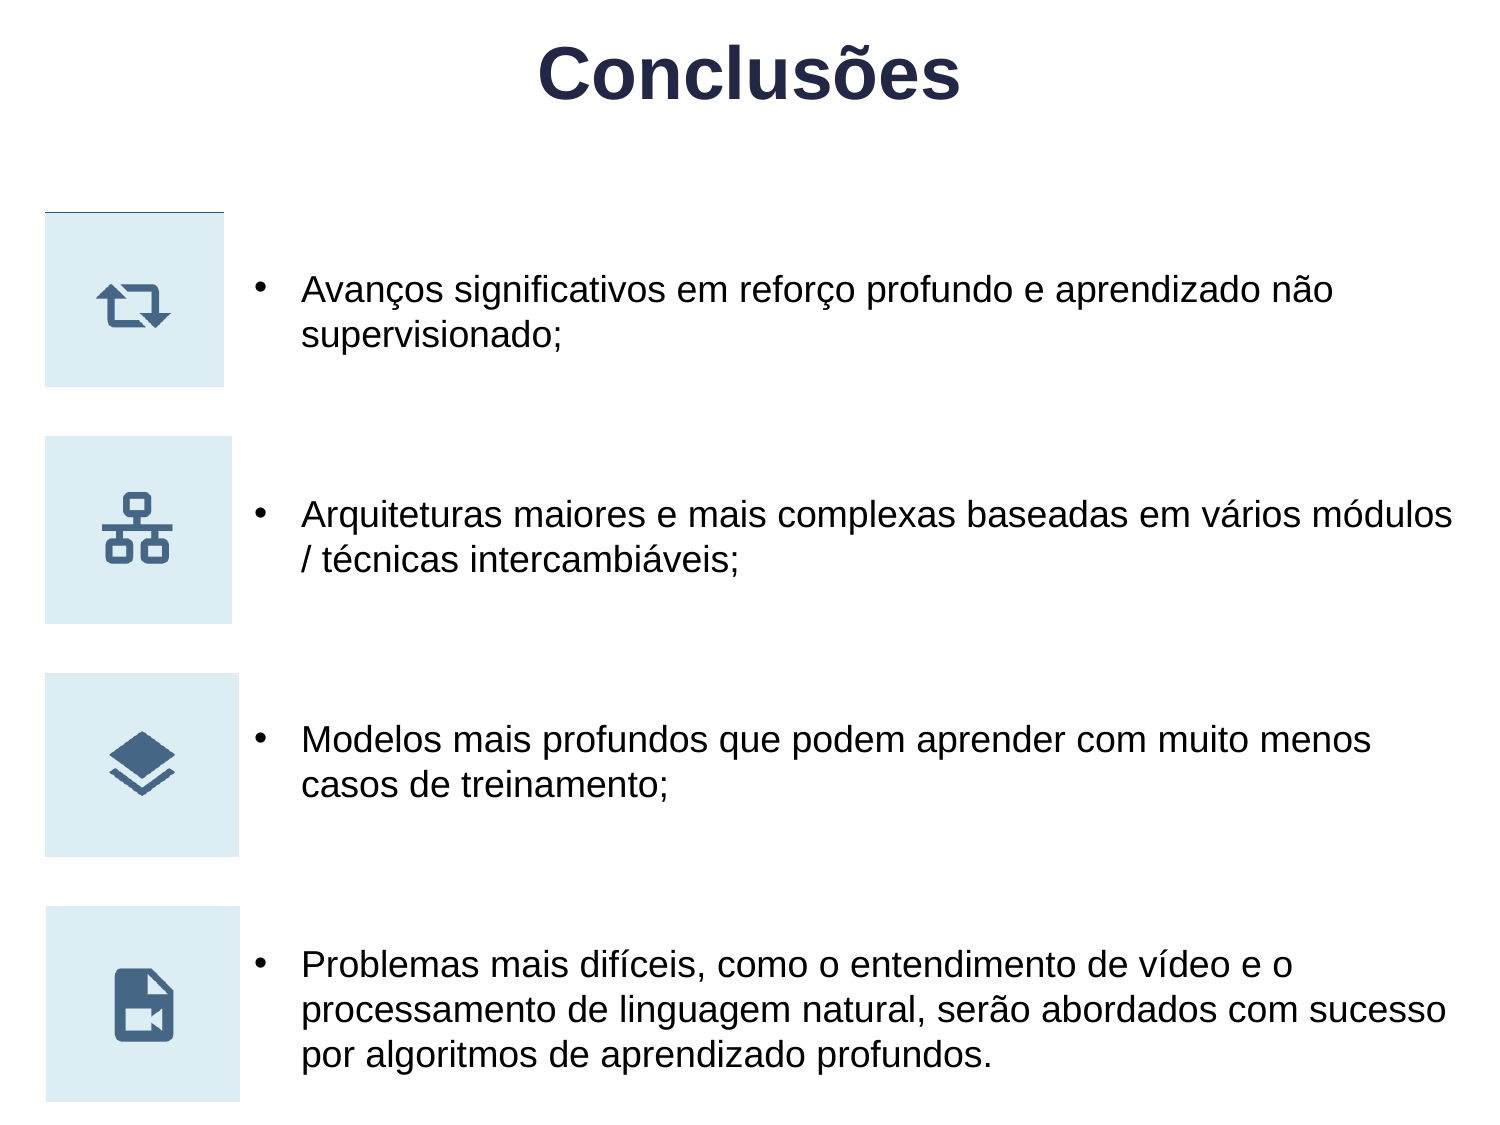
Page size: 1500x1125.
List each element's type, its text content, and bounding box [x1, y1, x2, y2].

title Conclusões [0, 0, 1500, 130]
picture [45, 906, 240, 1102]
picture [44, 436, 232, 624]
picture [44, 211, 224, 387]
picture [44, 673, 239, 857]
text_box Avanços significativos em reforço profundo e aprendizado não supervisionado; Arquiteturas maiores e mais complexas baseadas em vários módulos / técnicas intercambiáveis; Modelos mais profundos que podem aprender com muito menos casos de treinamento; Problemas mais difíceis, como o entendimento de vídeo e o processamento de linguagem natural, serão abordados com sucesso por algoritmos de aprendizado profundos. [239, 212, 1471, 1082]
